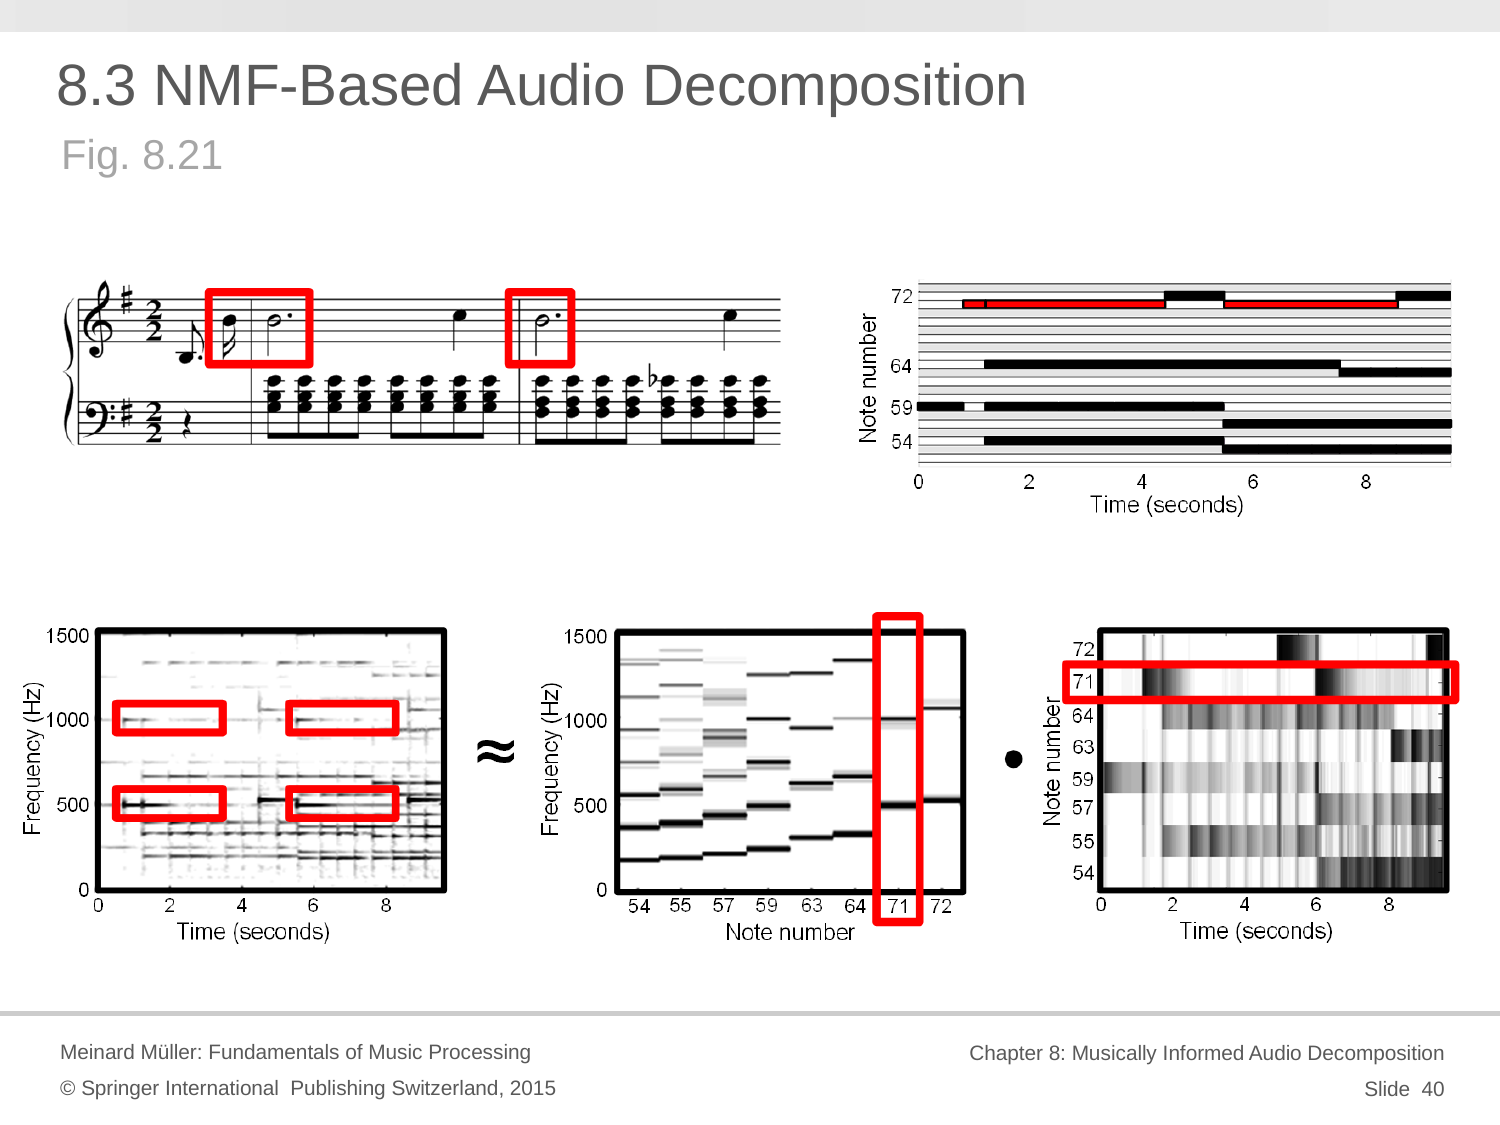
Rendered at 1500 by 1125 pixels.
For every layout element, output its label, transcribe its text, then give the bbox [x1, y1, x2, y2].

list Fig. 8.21 [46, 115, 276, 198]
picture [10, 268, 1491, 962]
title 8.3 NMF-Based Audio Decomposition [40, 39, 1448, 133]
picture [0, 0, 1500, 32]
